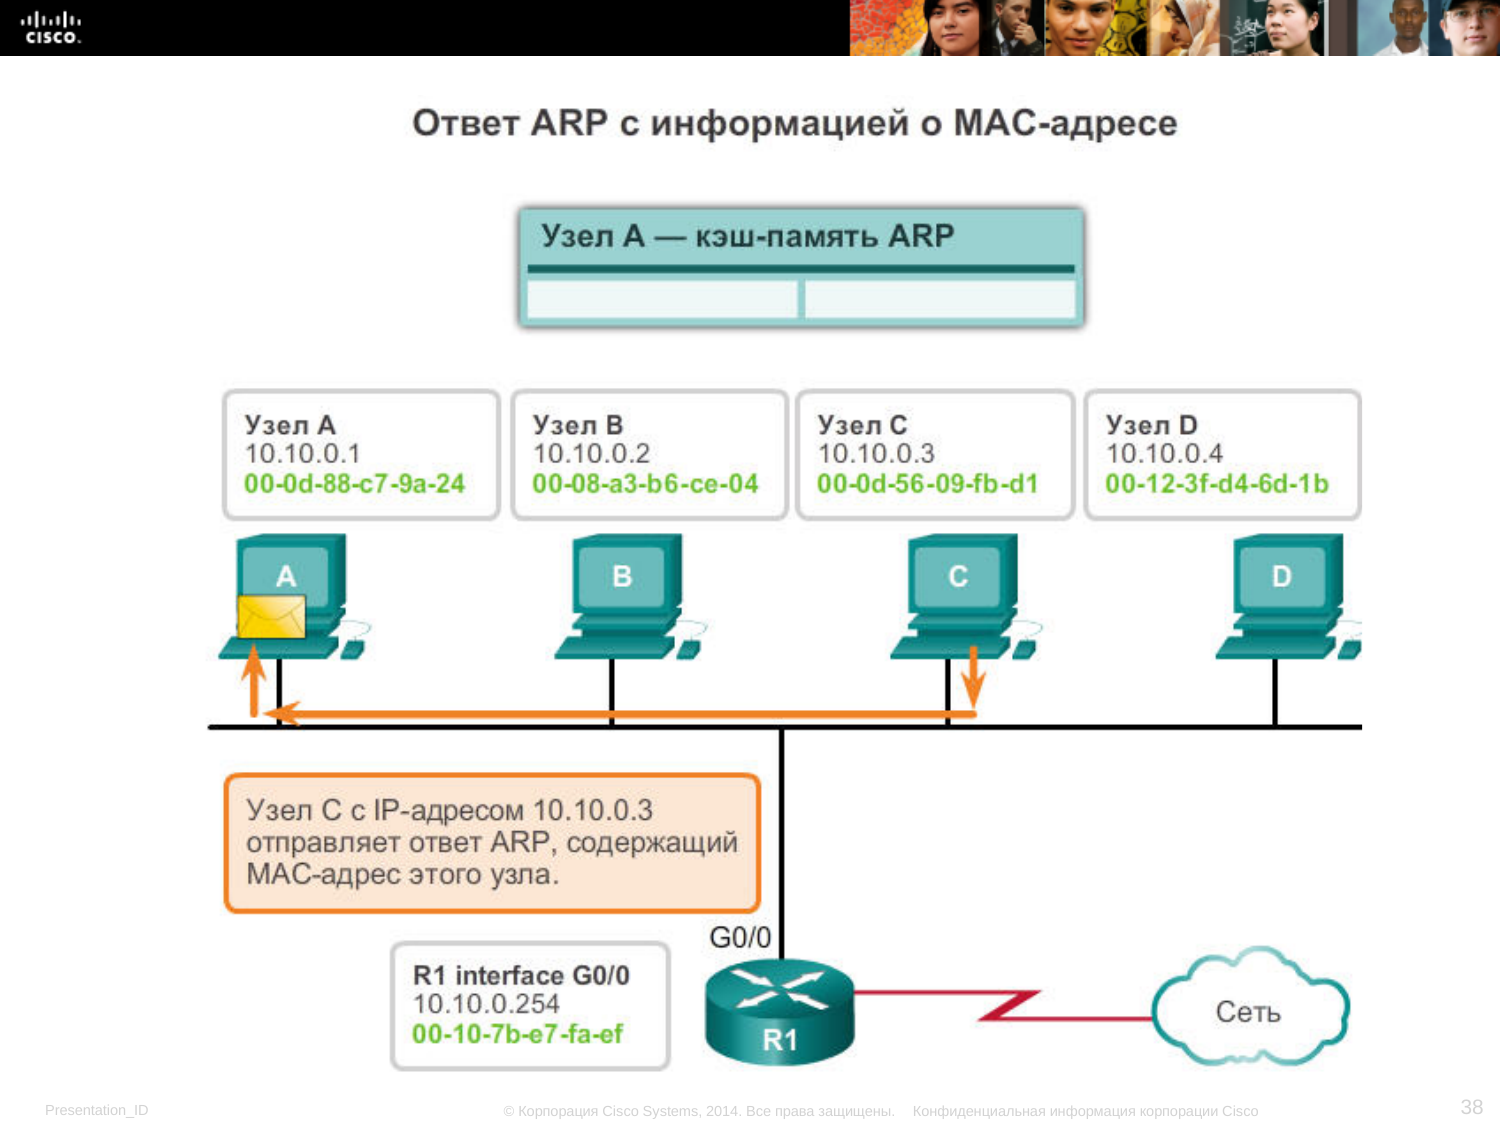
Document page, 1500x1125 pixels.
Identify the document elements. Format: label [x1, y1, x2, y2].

picture [0, 0, 1500, 56]
picture [178, 95, 1363, 1088]
